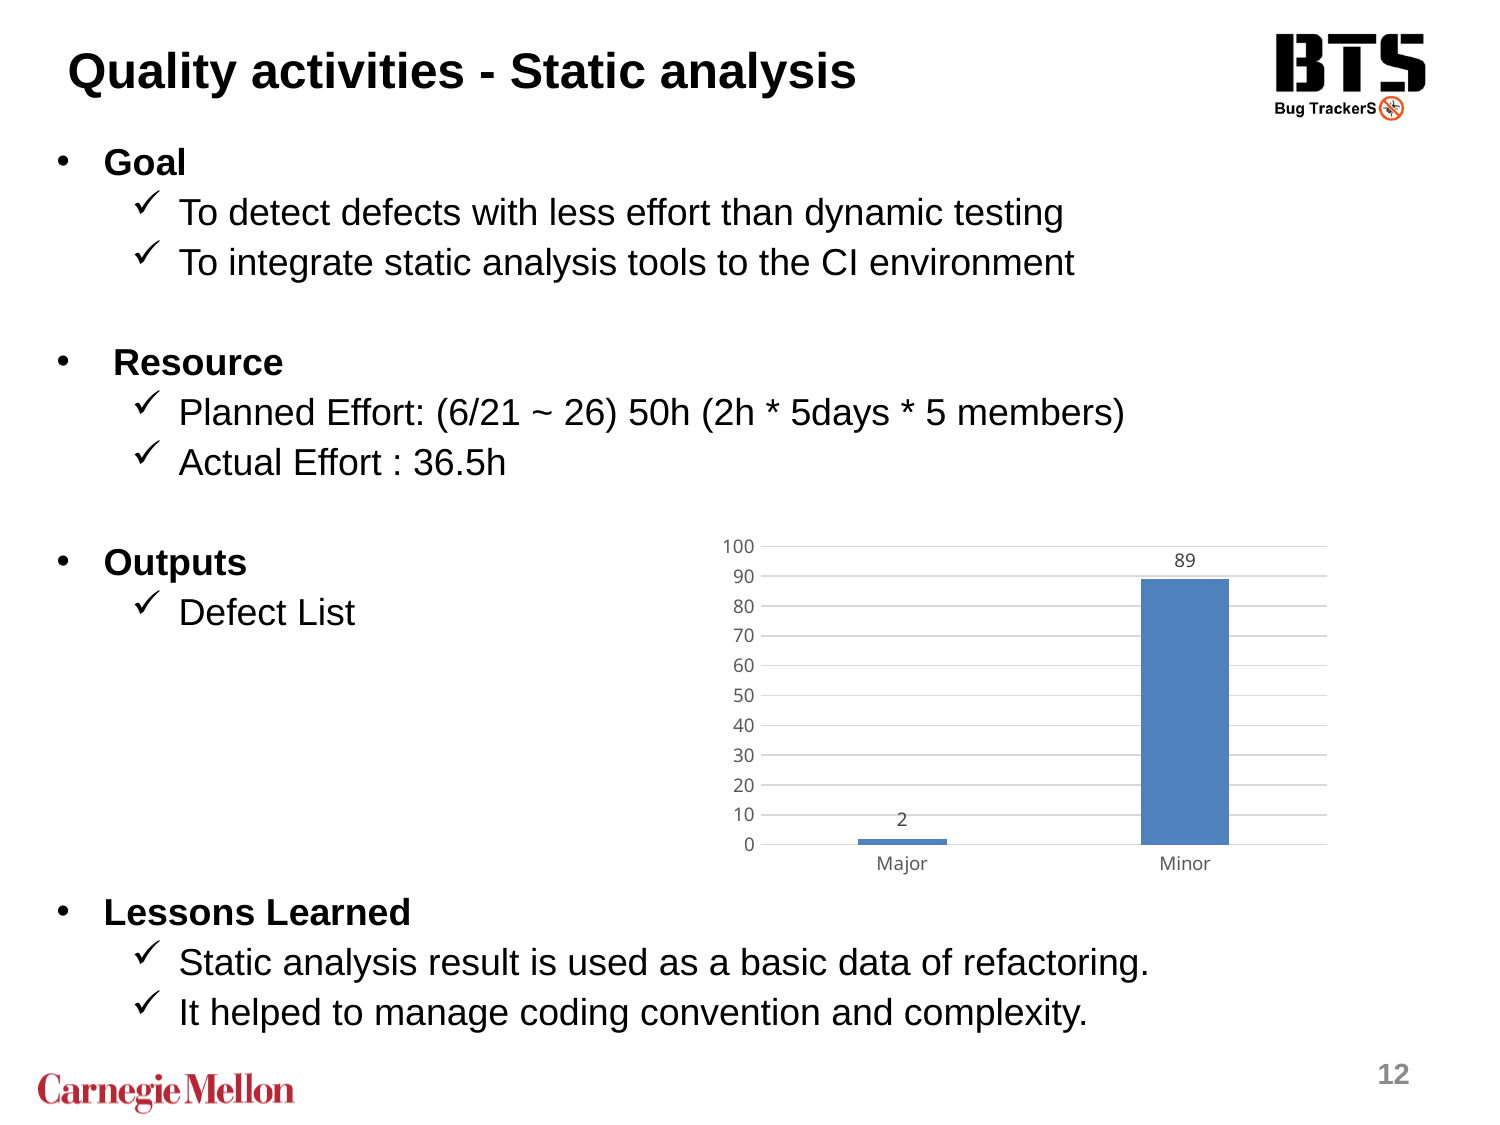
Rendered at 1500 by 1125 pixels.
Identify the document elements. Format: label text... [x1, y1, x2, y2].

picture [35, 1068, 296, 1116]
chart [678, 532, 1330, 906]
picture [1263, 30, 1437, 127]
text_box Quality activities - Static analysis [53, 31, 1261, 107]
text_box Goal To detect defects with less effort than dynamic testing To integrate static analysis tools to the CI environment Resource Planned Effort: (6/21 ~ 26) 50h (2h * 5days * 5 members) Actual Effort : 36.5h Outputs Defect List Lessons Learned Static analysis result is used as a basic data of refactoring. It helped to manage coding convention and complexity. [41, 125, 1436, 1041]
slide_number 12 [1074, 1042, 1425, 1103]
